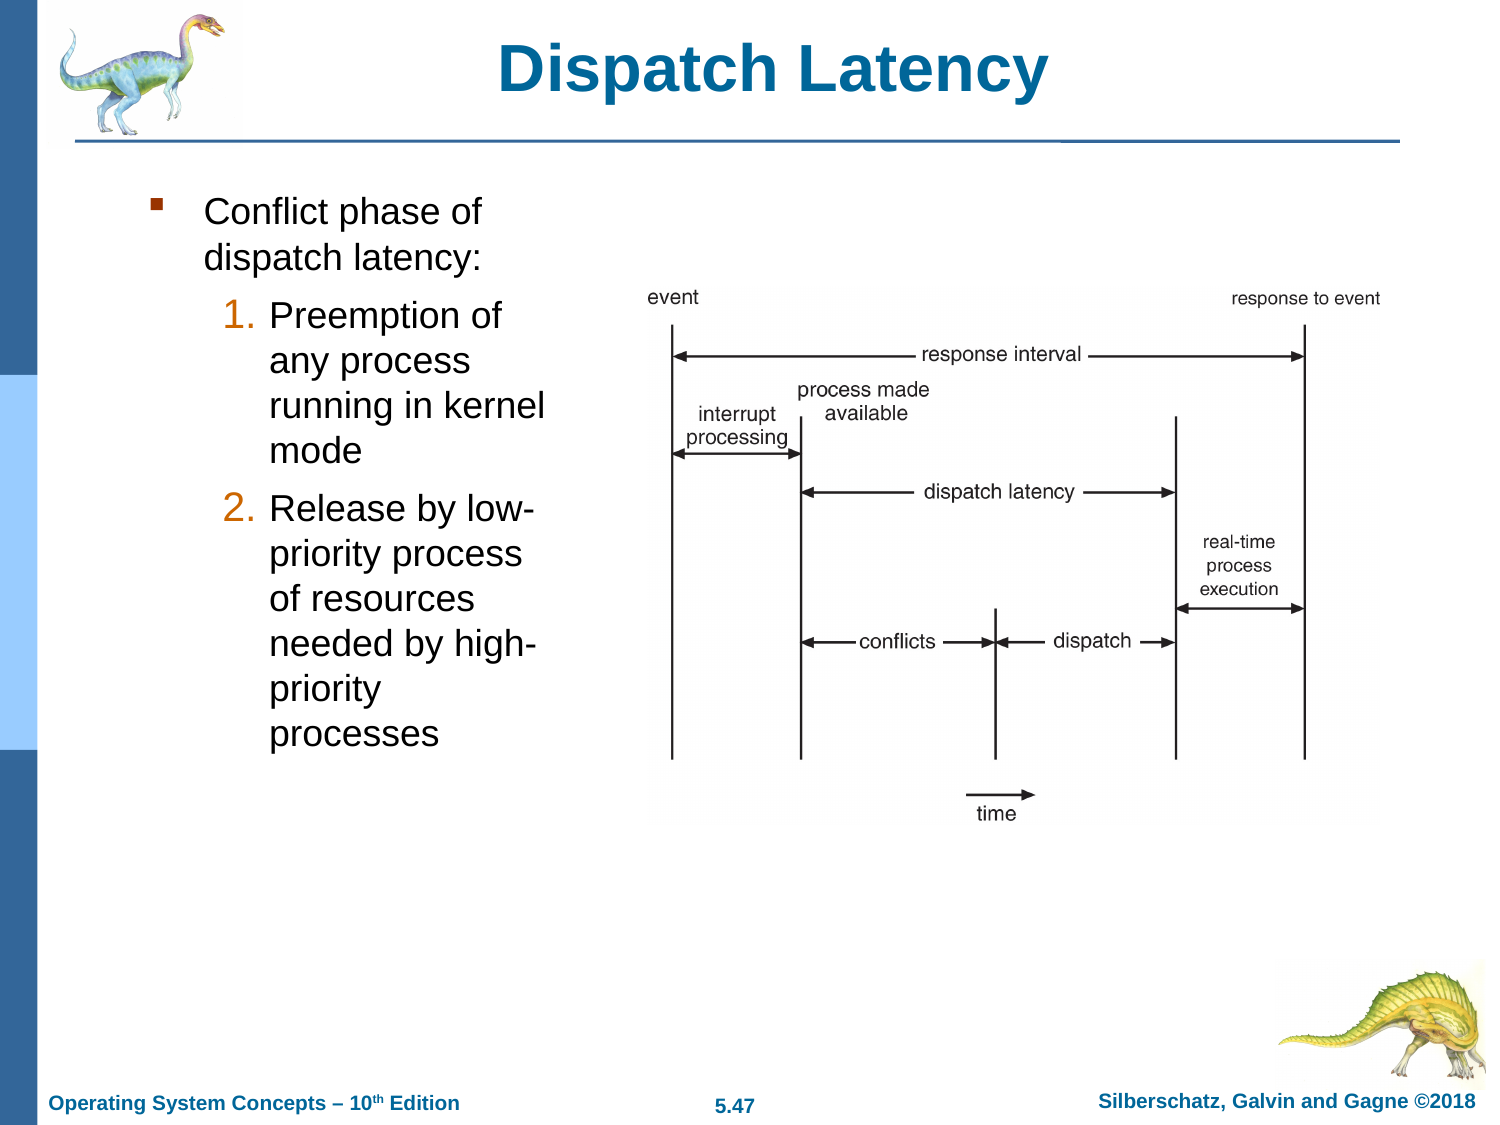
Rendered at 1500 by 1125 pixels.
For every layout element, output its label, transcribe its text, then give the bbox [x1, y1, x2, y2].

picture [646, 286, 1380, 825]
picture [1275, 959, 1486, 1090]
picture [46, 0, 243, 149]
list Conflict phase of dispatch latency: Preemption of any process running in kernel mode Release by low-priority process of resources needed by high-priority processes [132, 179, 565, 922]
title Dispatch Latency [132, 17, 1416, 112]
